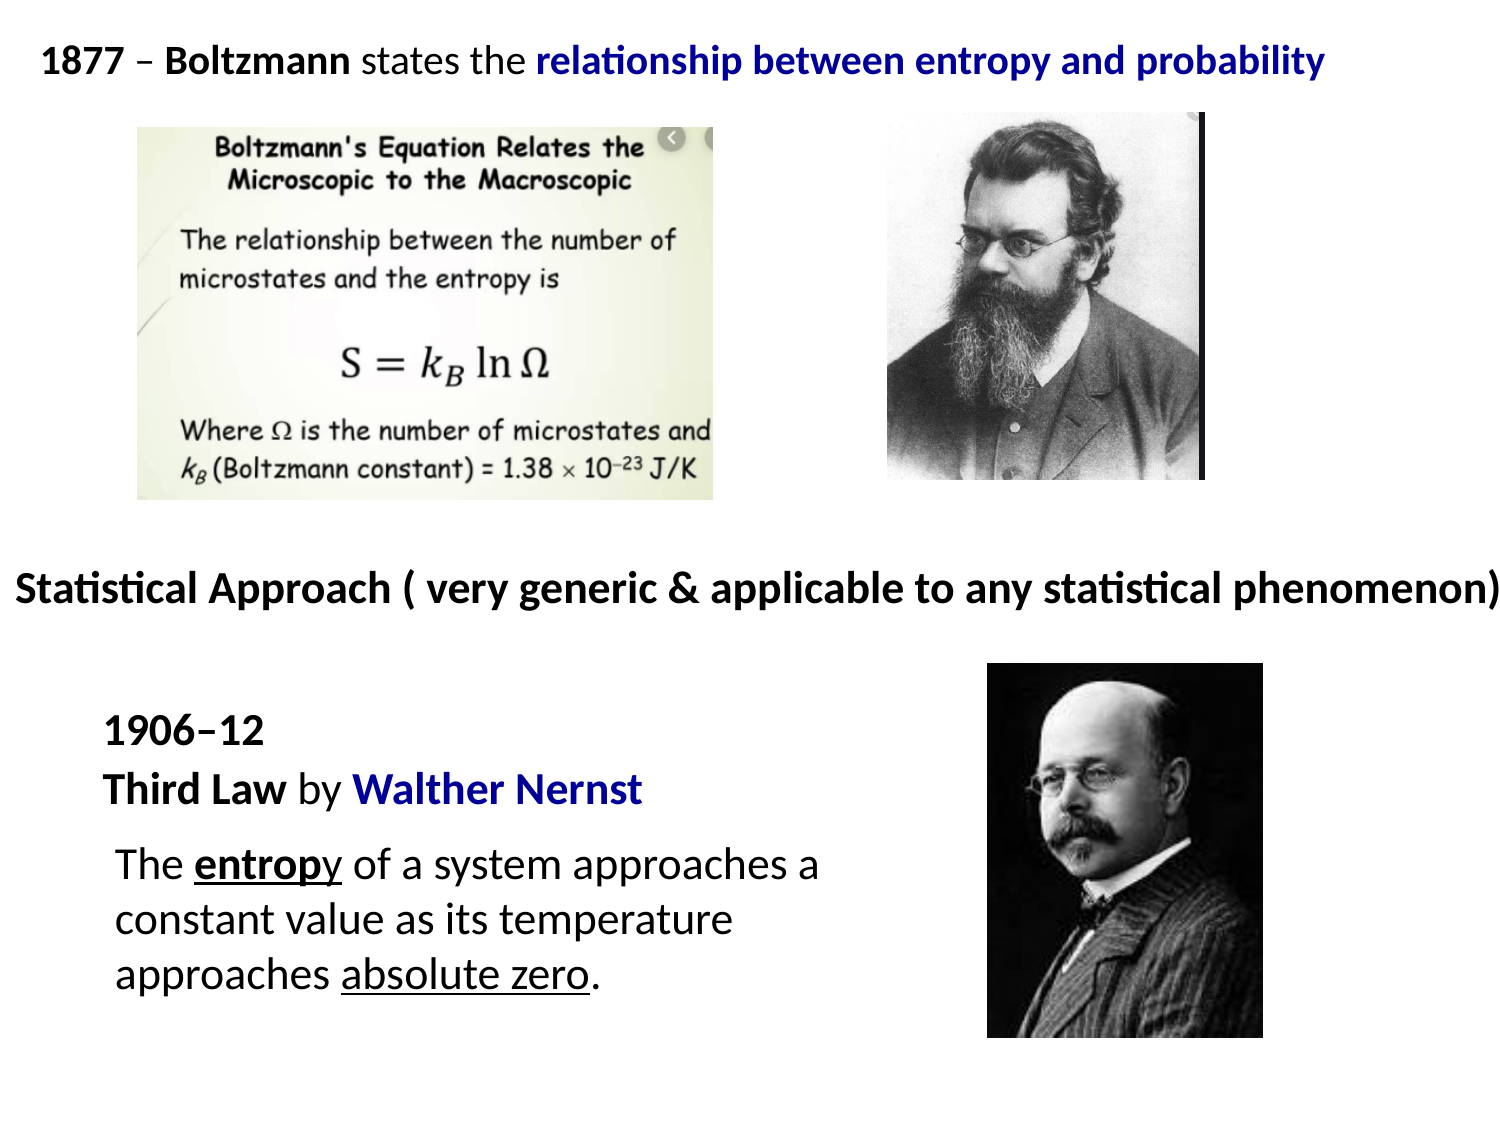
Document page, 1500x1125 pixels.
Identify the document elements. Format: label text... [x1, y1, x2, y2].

text_box Third Law by Walther Nernst [87, 751, 676, 822]
text_box The entropy of a system approaches a constant value as its temperature approaches absolute zero. [99, 826, 850, 1007]
text_box 1906–12 [87, 692, 282, 763]
picture [137, 127, 713, 501]
picture [887, 112, 1205, 480]
text_box Statistical Approach ( very generic & applicable to any statistical phenomenon) [0, 549, 1500, 620]
picture [987, 663, 1263, 1038]
text_box 1877 – Boltzmann states the relationship between entropy and probability [24, 24, 1363, 90]
